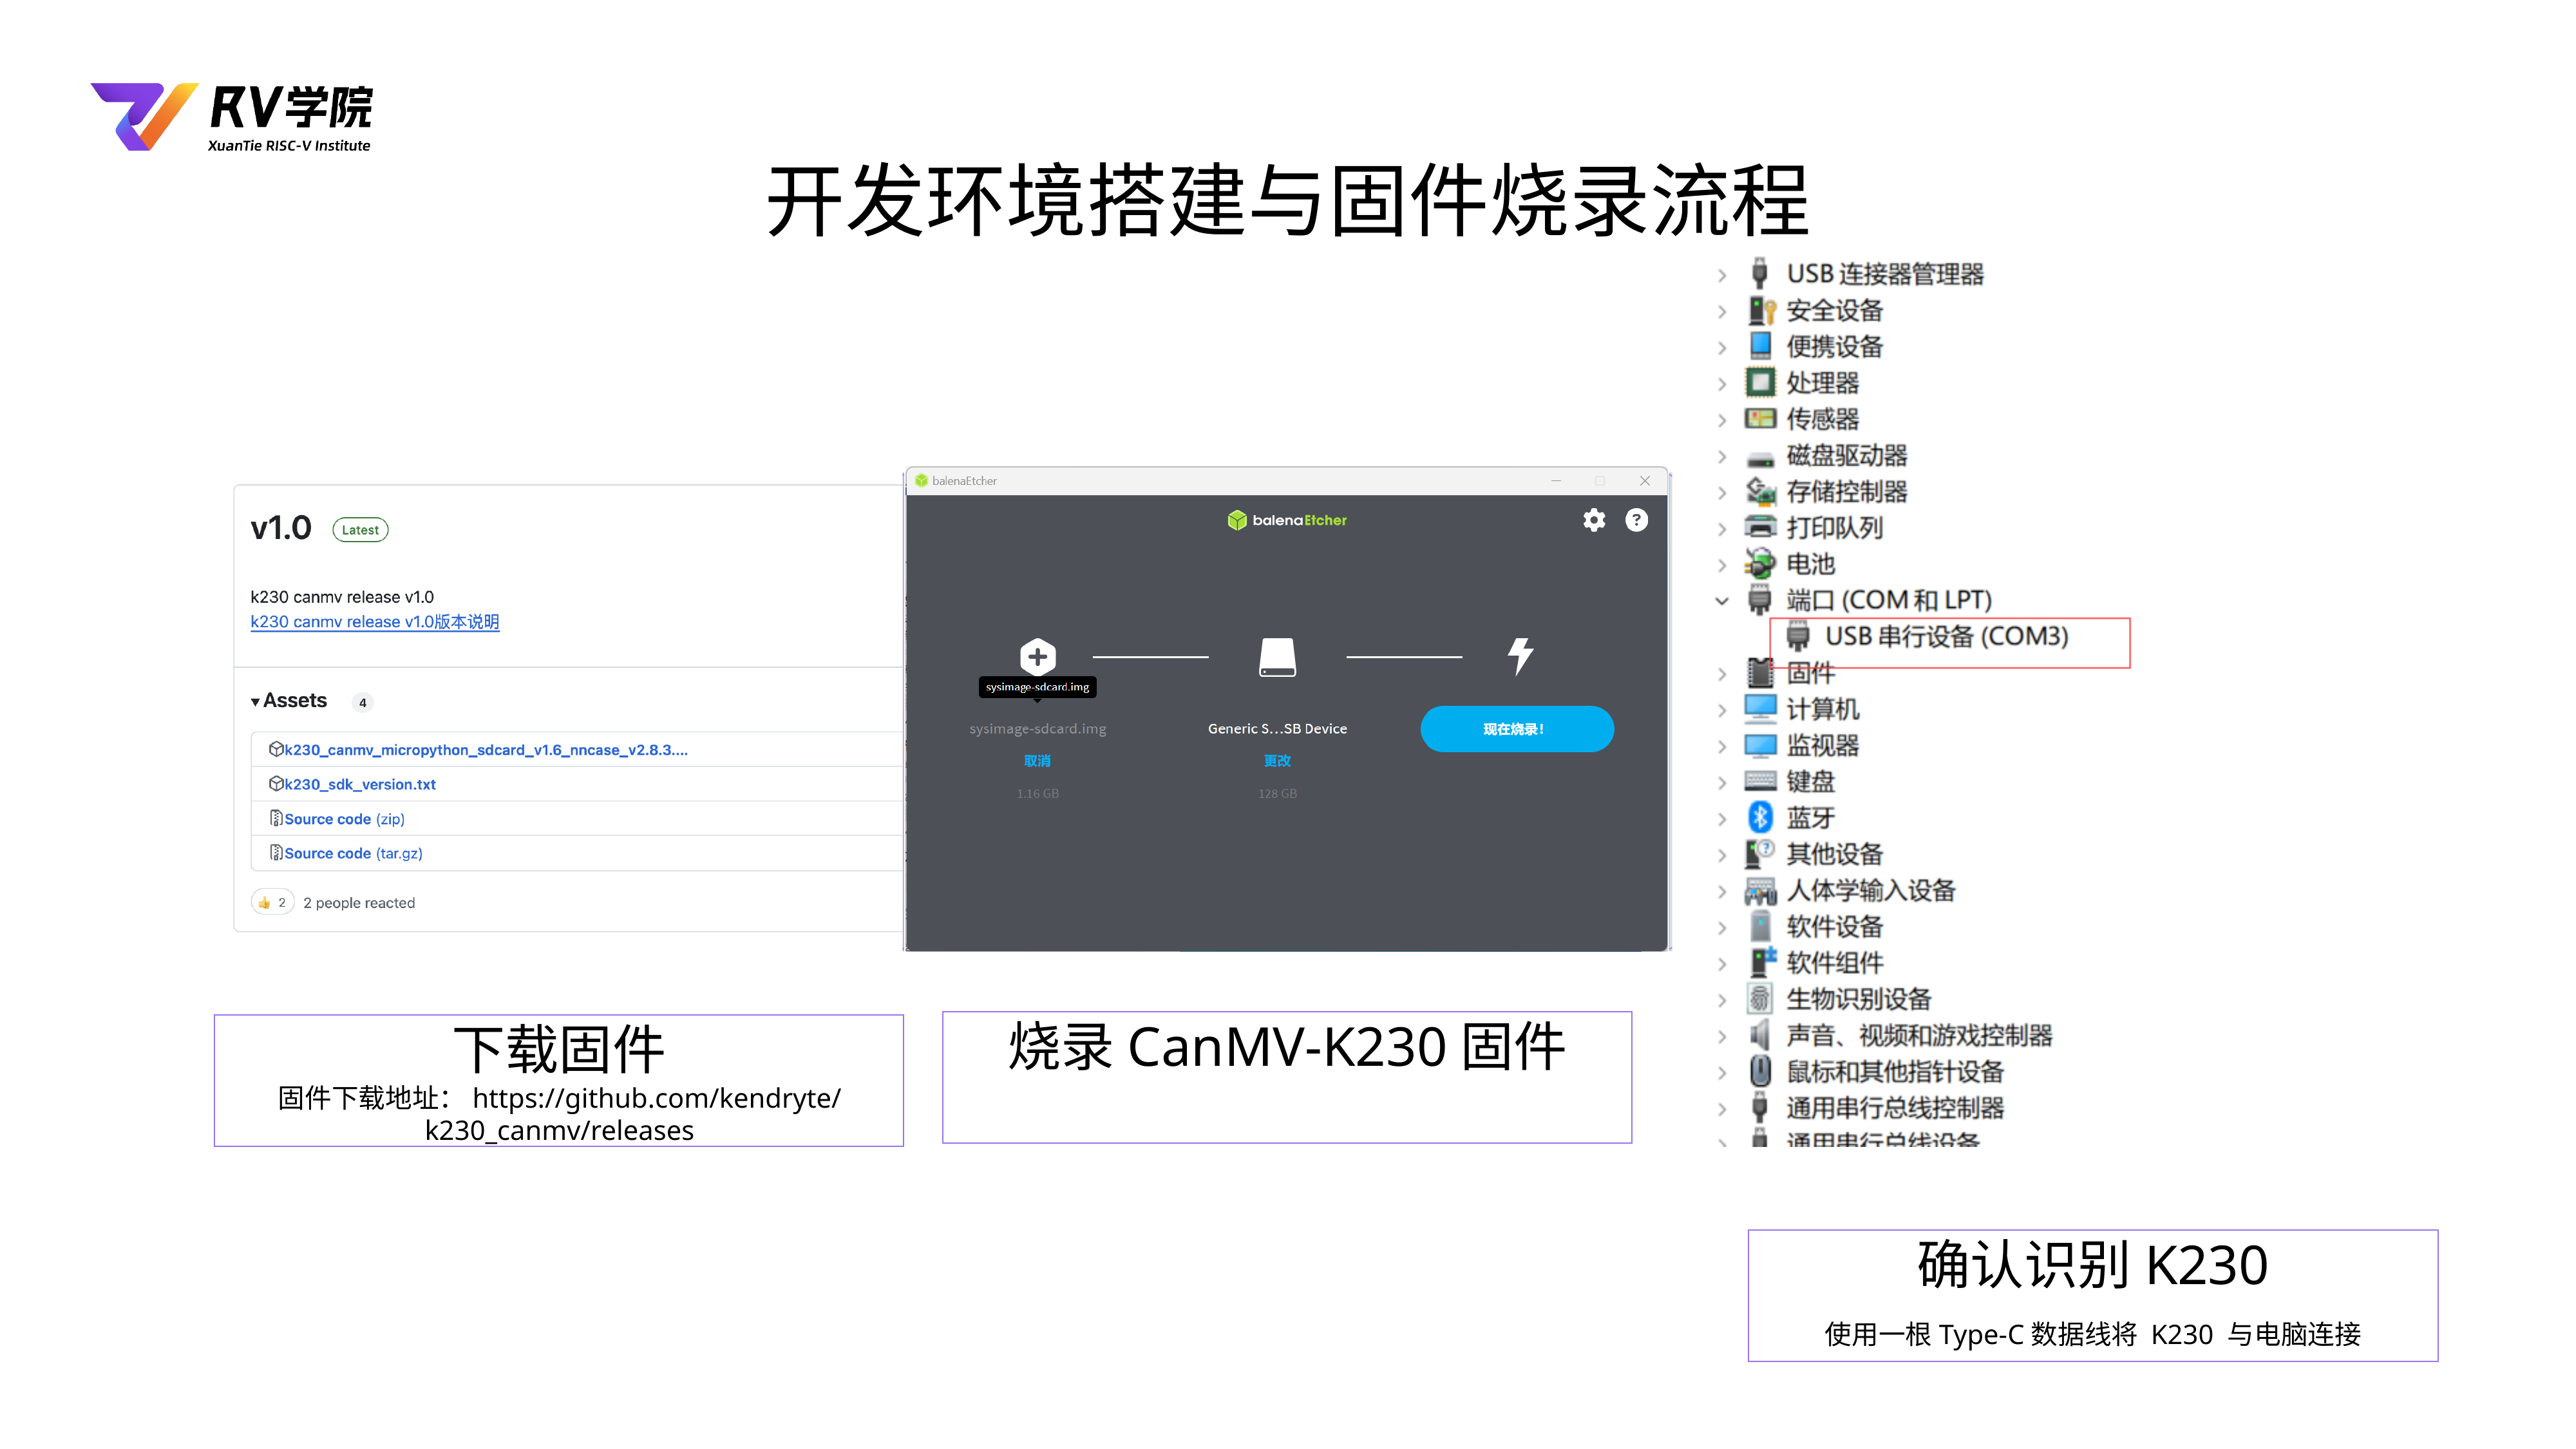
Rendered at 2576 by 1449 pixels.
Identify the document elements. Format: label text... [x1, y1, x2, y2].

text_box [943, 1011, 1633, 1143]
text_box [1669, 473, 1672, 951]
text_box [214, 1014, 904, 1147]
picture [905, 466, 1668, 952]
text_box 开发环境搭建与固件烧录流程 [713, 147, 1863, 249]
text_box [1748, 1229, 2439, 1362]
picture [1672, 254, 2410, 1147]
picture [90, 83, 373, 151]
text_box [198, 460, 904, 958]
